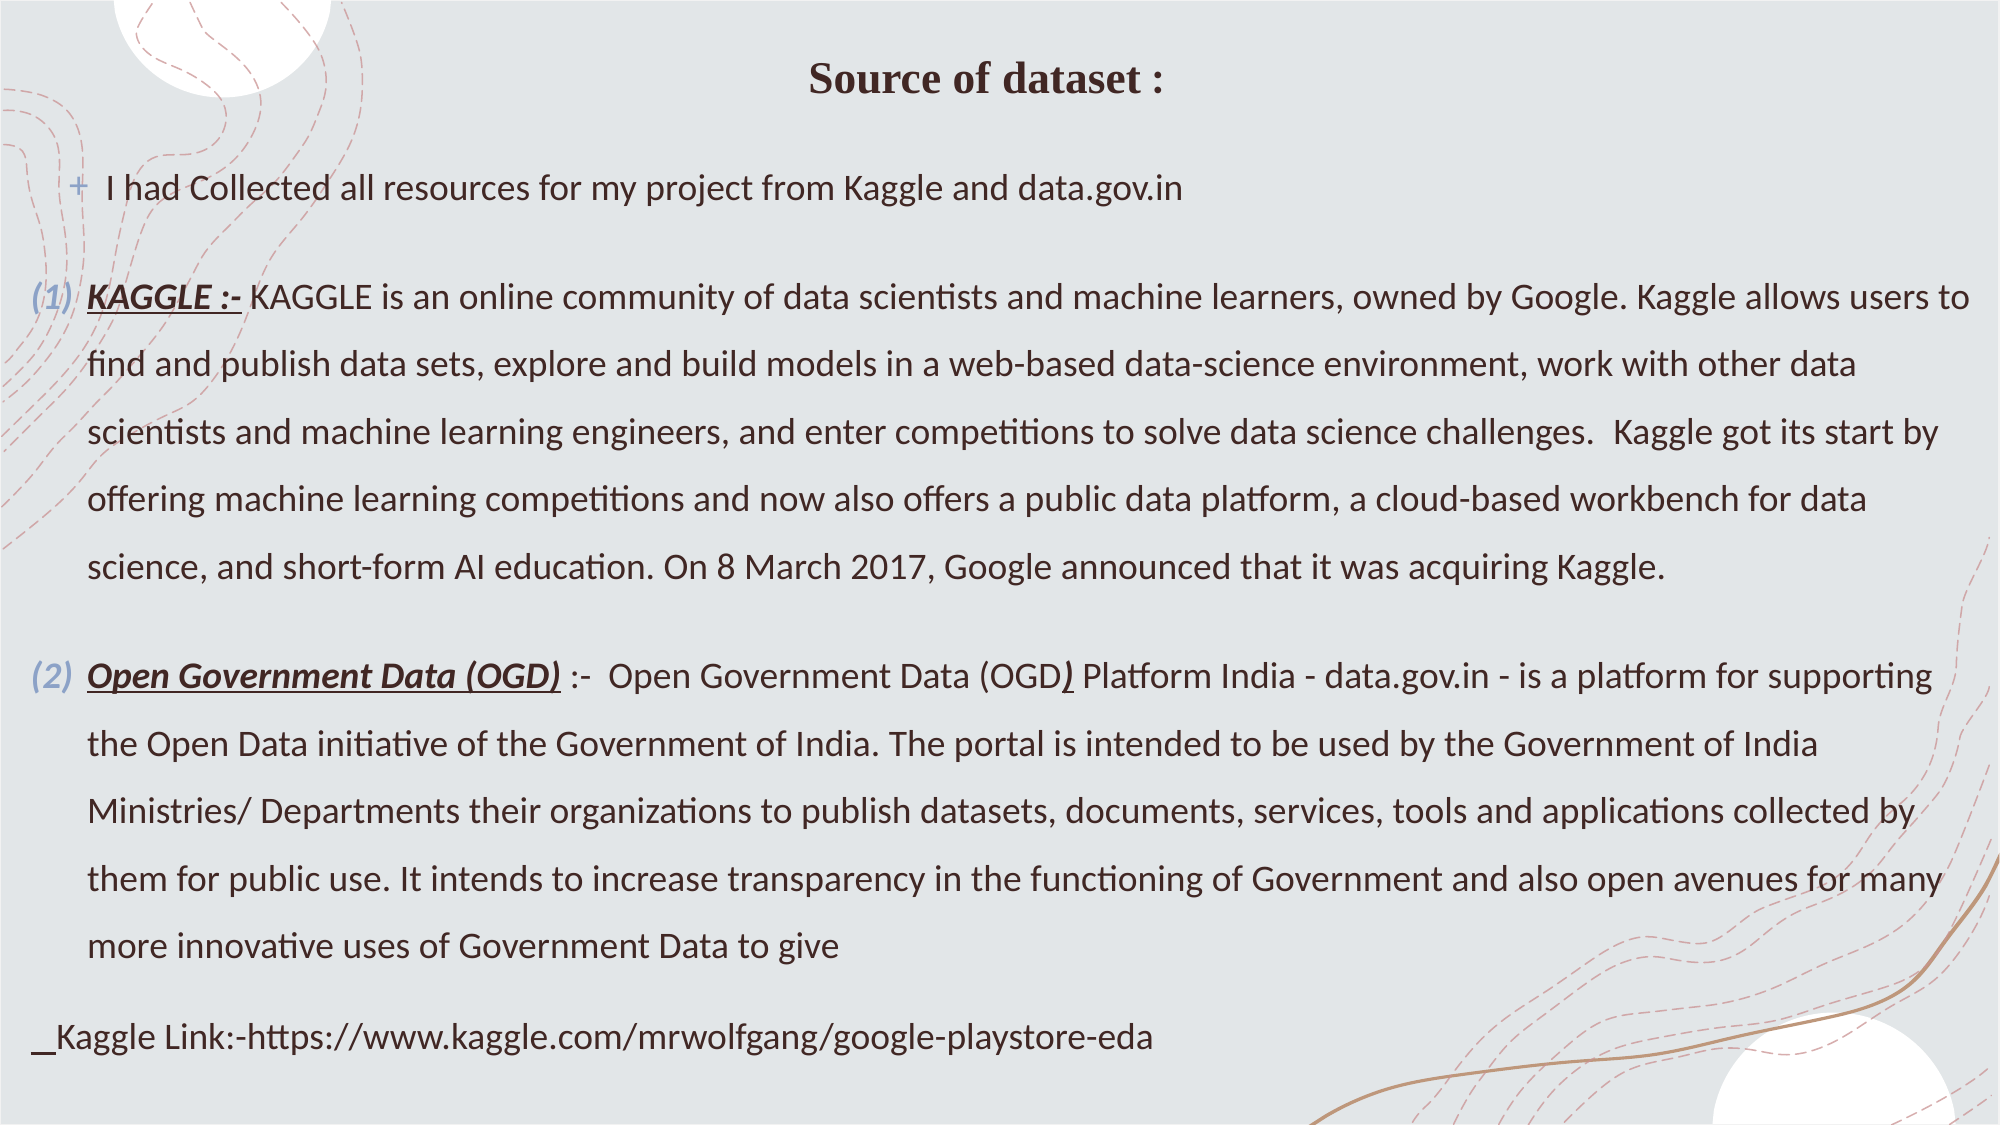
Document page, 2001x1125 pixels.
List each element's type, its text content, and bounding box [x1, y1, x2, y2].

title Source of dataset : [793, 18, 1211, 132]
list I had Collected all resources for my project from Kaggle and data.gov.in KAGGLE :- KAGGLE is an online community of data scientists and machine learners, owned by Google. Kaggle allows users to find and publish data sets, explore and build models in a web-based data-science environment, work with other data scientists and machine learning engineers, and enter competitions to solve data science challenges. Kaggle got its start by offering machine learning competitions and now also offers a public data platform, a cloud-based workbench for data science, and short-form AI education. On 8 March 2017, Google announced that it was acquiring Kaggle. Open Government Data (OGD) :- Open Government Data (OGD) Platform India - data.gov.in - is a platform for supporting the Open Data initiative of the Government of India. The portal is intended to be used by the Government of India Ministries/ Departments their organizations to publish datasets, documents, services, tools and applications collected by them for public use. It intends to increase transparency in the functioning of Government and also open avenues for many more innovative uses of Government Data to give Kaggle Link:-https://www.kaggle.com/mrwolfgang/google-playstore-eda [15, 132, 2000, 1125]
